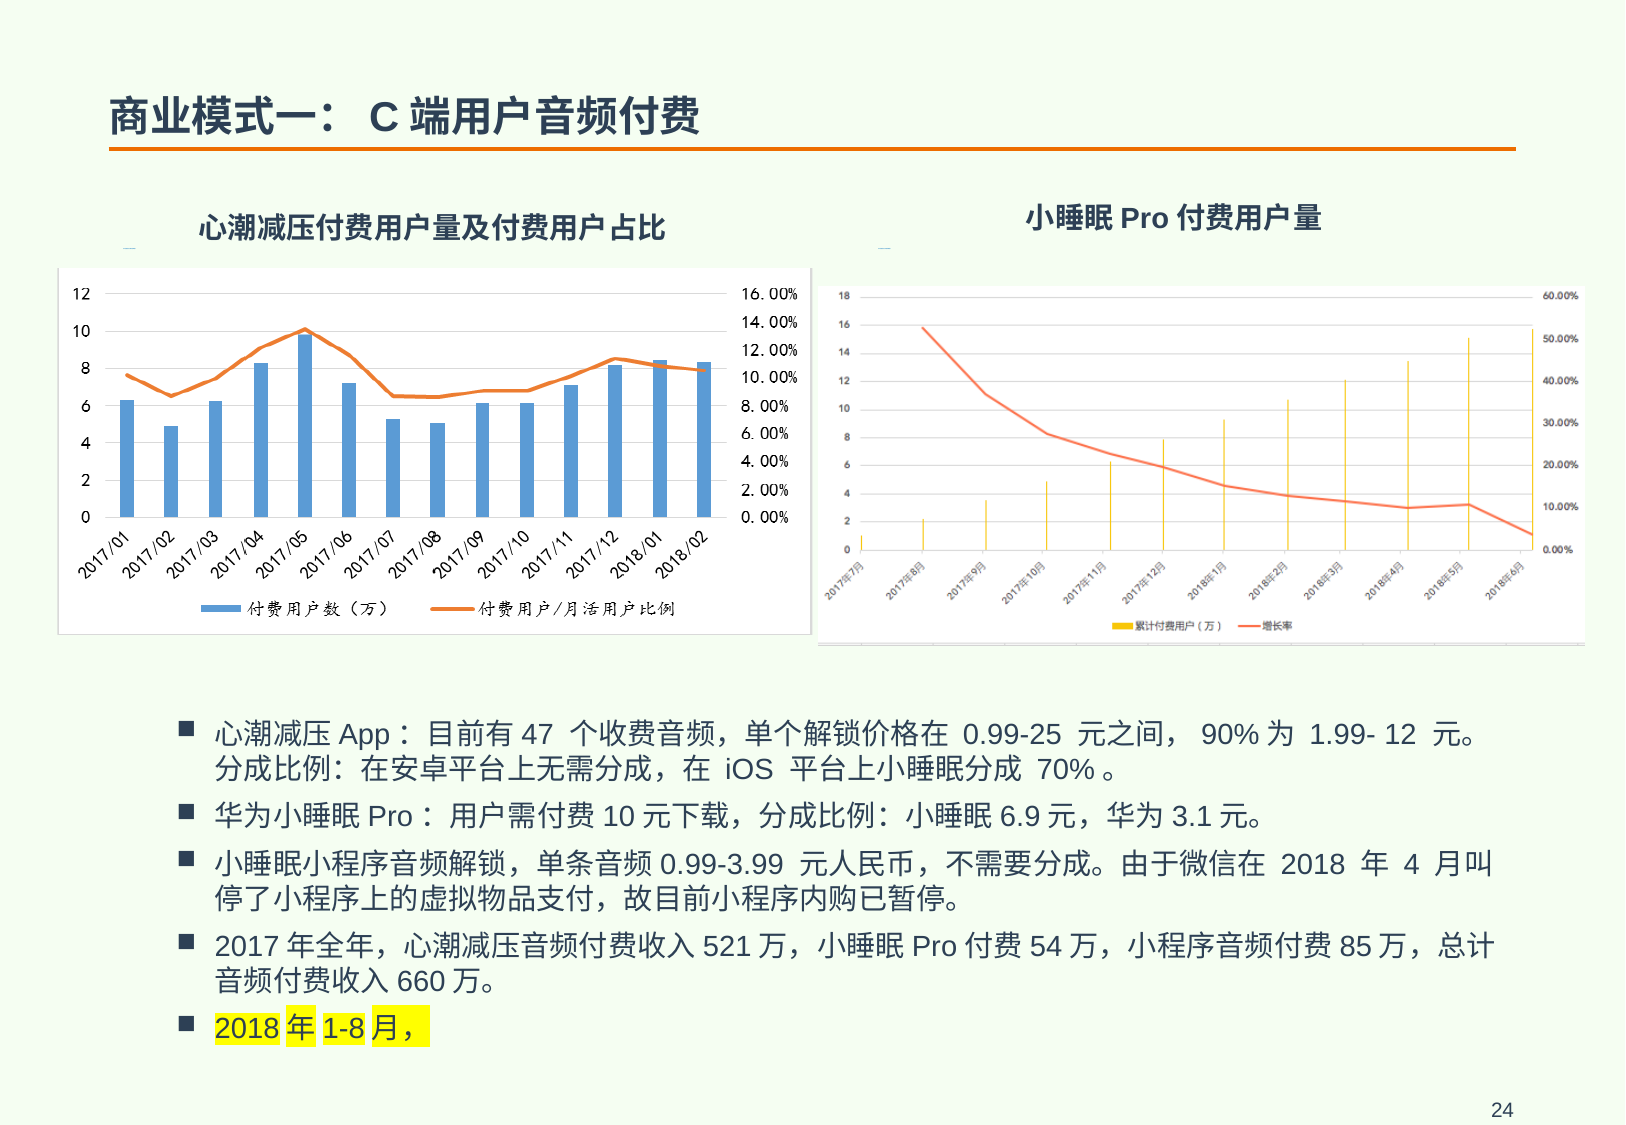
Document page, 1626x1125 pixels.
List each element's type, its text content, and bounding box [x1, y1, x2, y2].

text_box 心潮减压App：目前有47 个收费音频，单个解锁价格在 0.99-25 元之间，90%为 1.99- 12 元。分成比例：在安卓平台上无需分成，在 iOS 平台上小睡眠分成 70%。 华为小睡眠Pro：用户需付费10元下载，分成比例：小睡眠6.9元，华为3.1元。 小睡眠小程序音频解锁，单条音频0.99-3.99 元人民币，不需要分成。由于微信在 2018 年 4 月叫停了小程序上的虚拟物品支付，故目前小程序内购已暂停。 2017年全年，心潮减压音频付费收入521万，小睡眠Pro付费54万，小程序音频付费85万，总计音频付费收入660万。 2018年1-8月， [106, 707, 1531, 988]
list 心潮减压付费用户量及付费用户占比 [106, 202, 759, 255]
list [57, 268, 813, 686]
list 小睡眠Pro付费用户量 [847, 191, 1501, 245]
title 商业模式一：C端用户音频付费 [108, 45, 1517, 147]
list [818, 286, 1585, 646]
